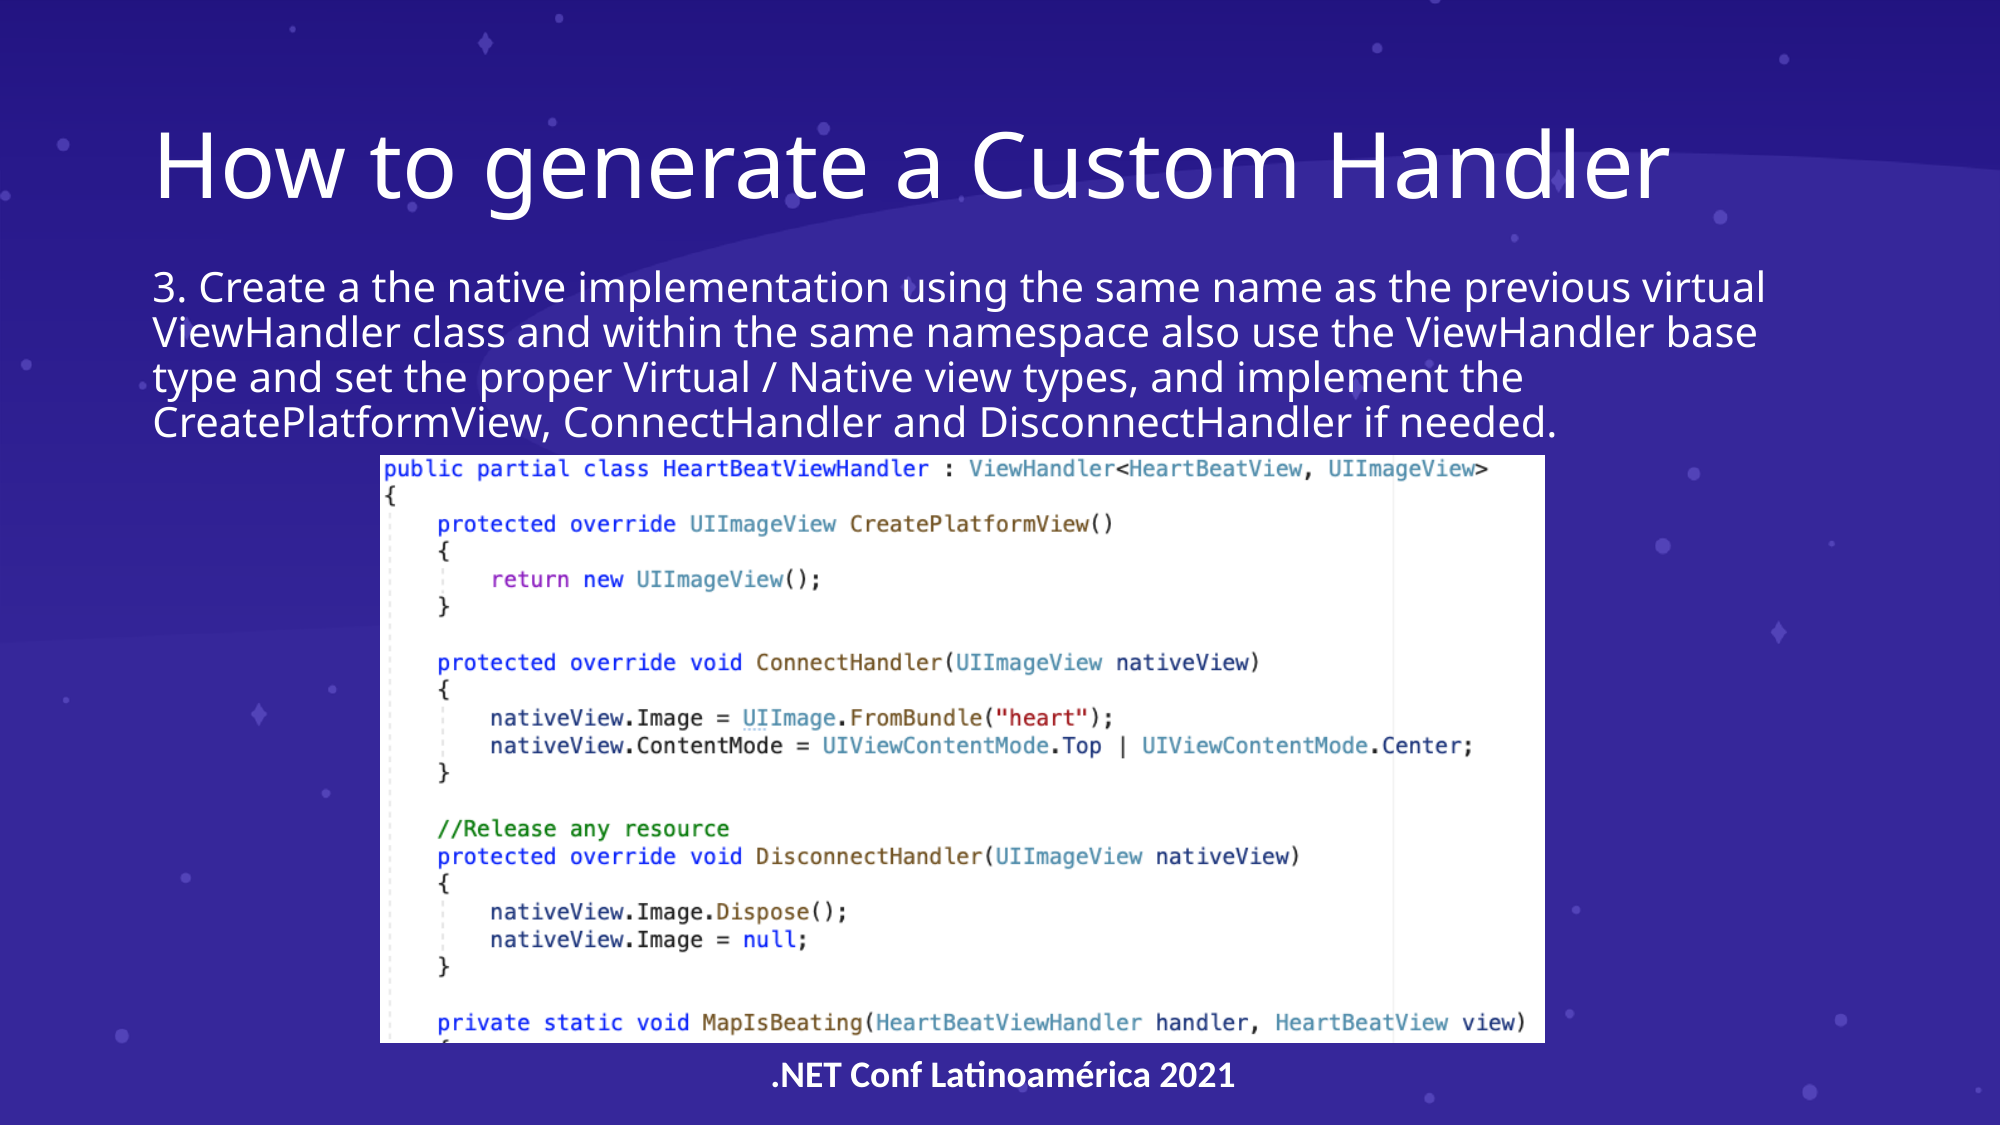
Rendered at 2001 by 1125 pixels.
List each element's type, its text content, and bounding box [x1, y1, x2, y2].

list 3. Create a the native implementation using the same name as the previous virtual ViewHandler class and within the same namespace also use the ViewHandler base type and set the proper Virtual / Native view types, and implement the CreatePlatformView, ConnectHandler and DisconnectHandler if needed. [137, 258, 1863, 1025]
title How to generate a Custom Handler [137, 59, 1863, 258]
picture [0, 0, 2000, 1125]
